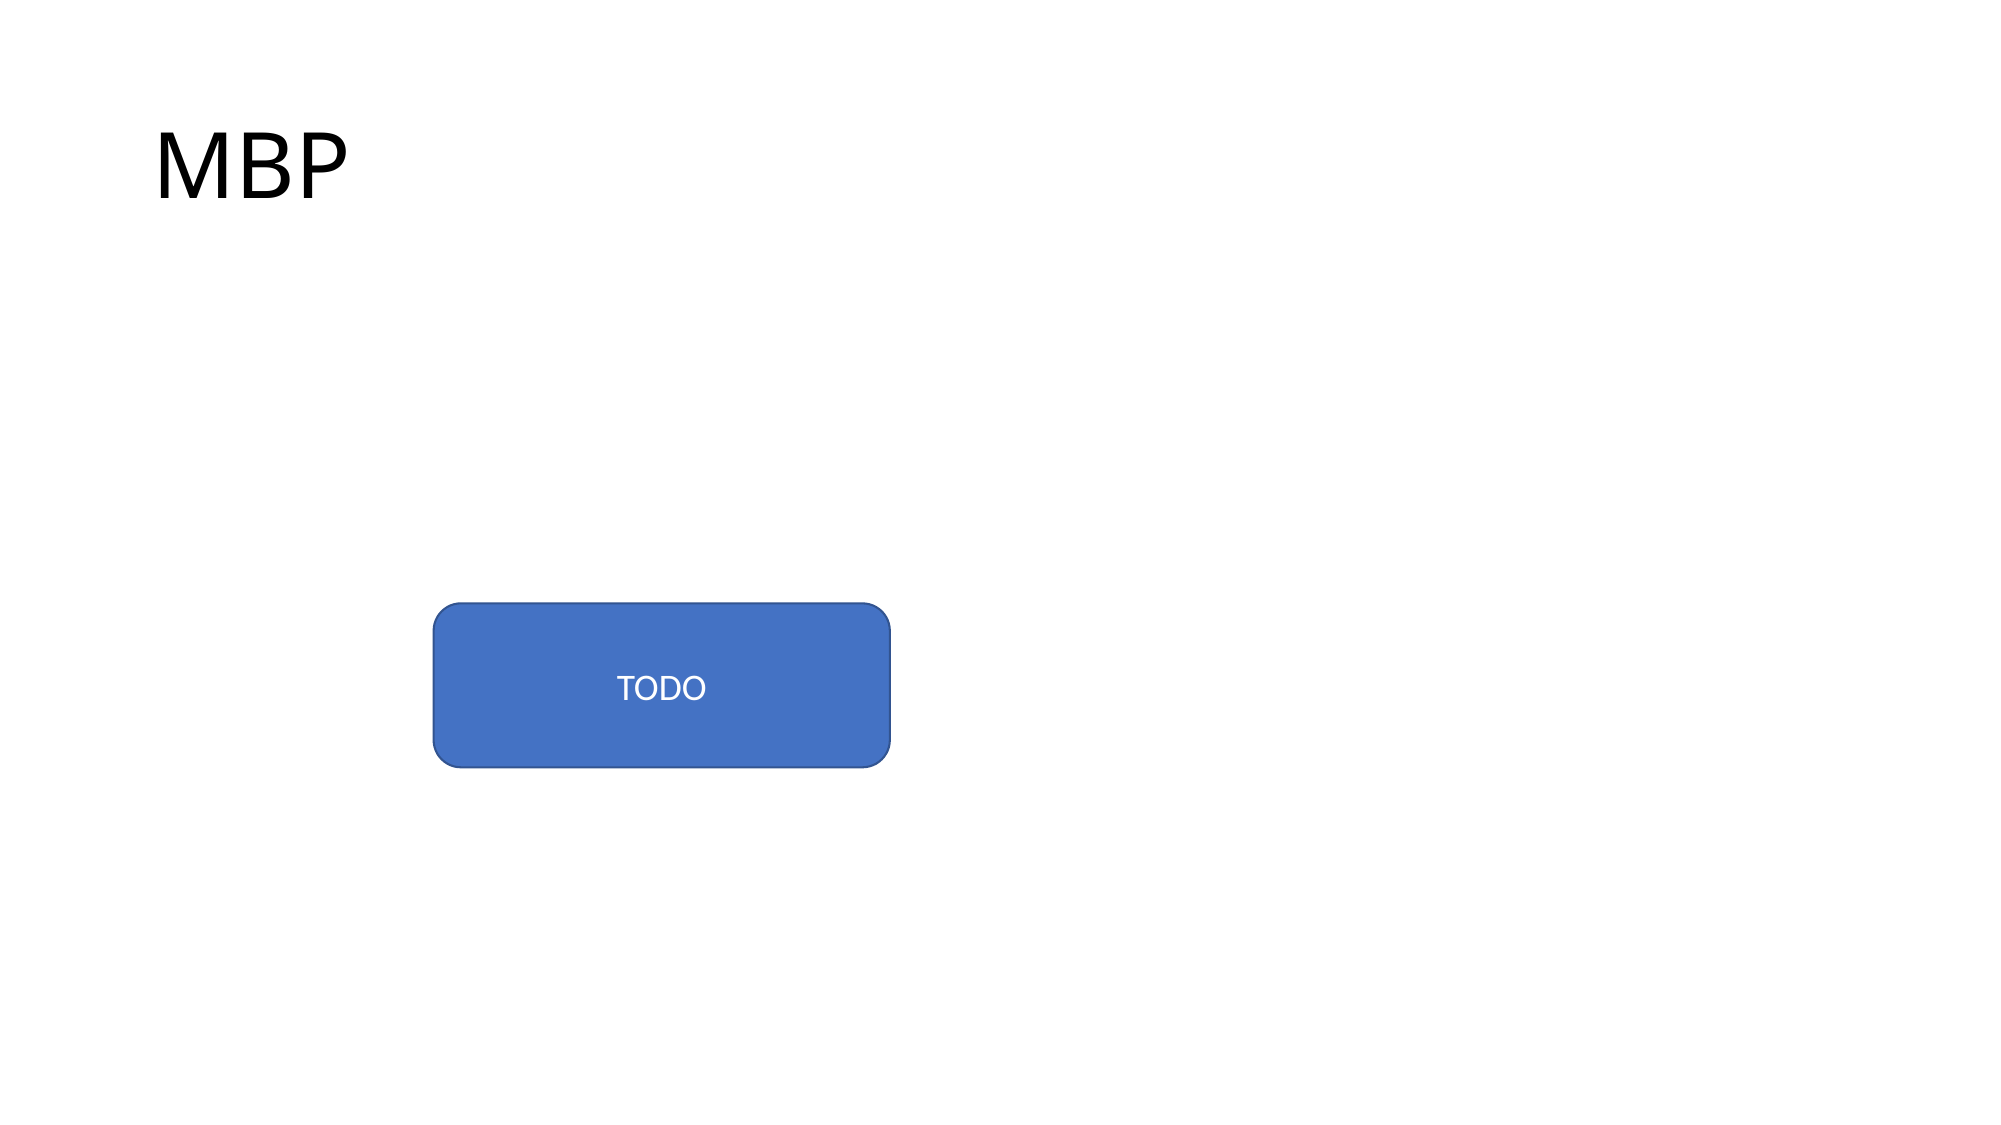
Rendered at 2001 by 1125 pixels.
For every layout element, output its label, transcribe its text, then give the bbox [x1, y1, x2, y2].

title MBP [137, 59, 1863, 278]
text_box TODO [432, 602, 891, 769]
